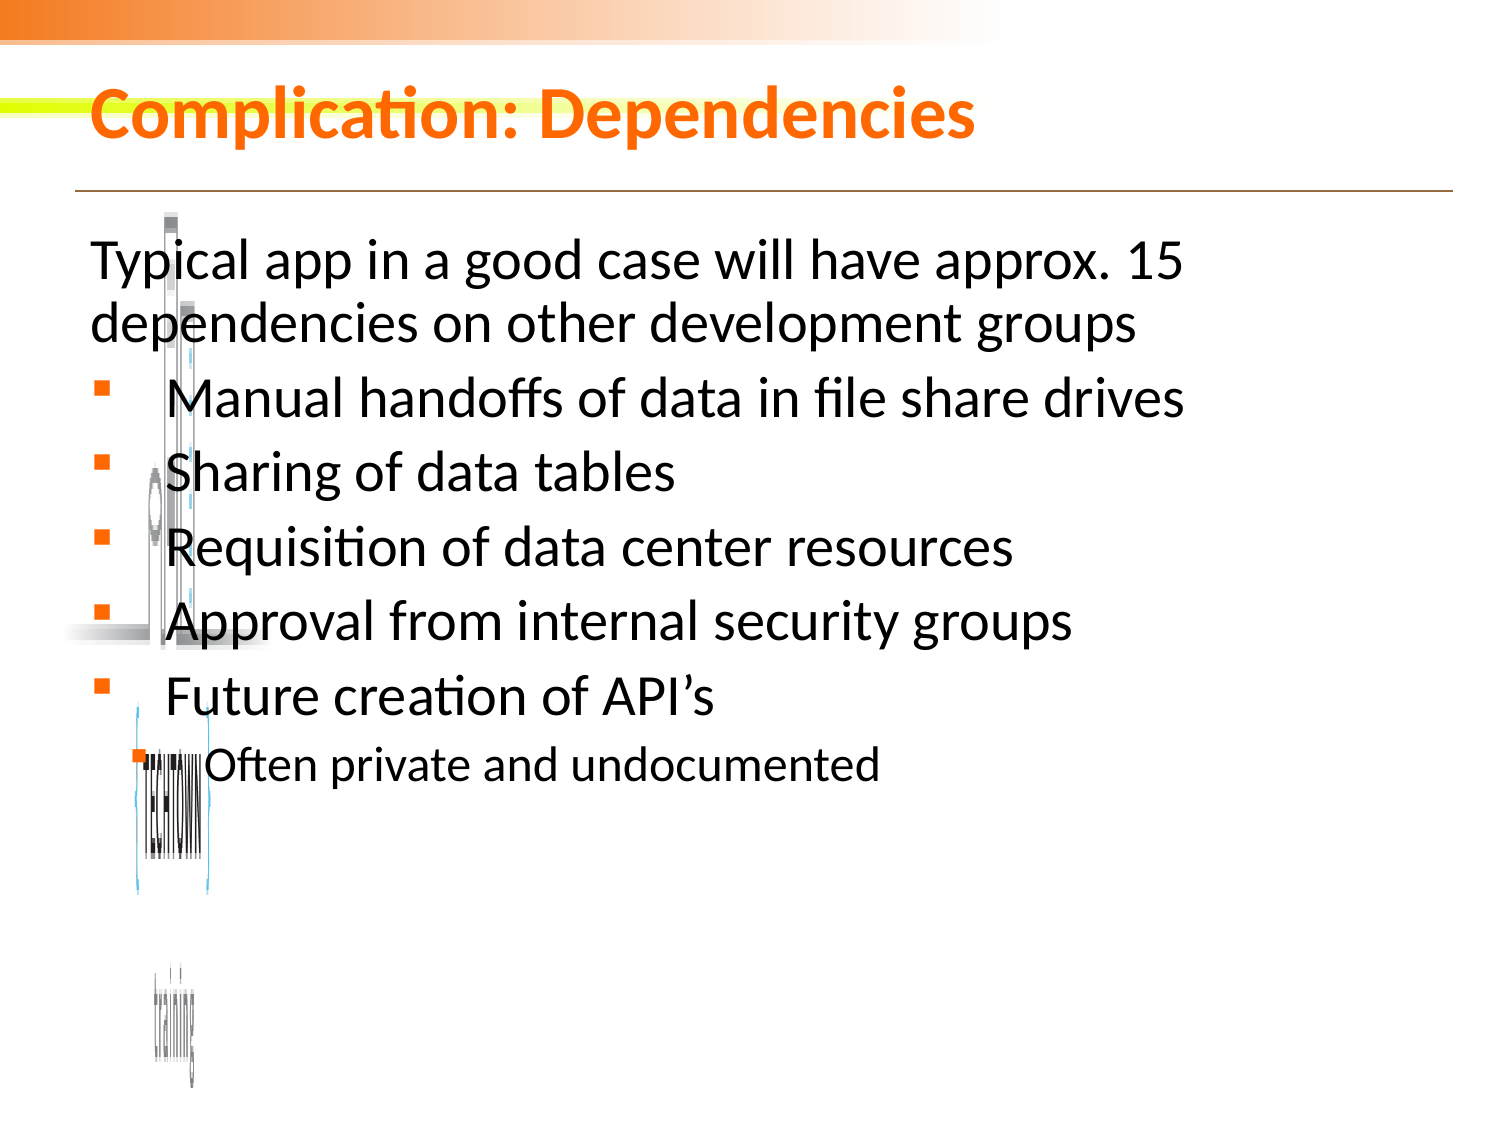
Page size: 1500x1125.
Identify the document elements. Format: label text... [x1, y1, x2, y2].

list Typical app in a good case will have approx. 15 dependencies on other development groups Manual handoffs of data in file share drives Sharing of data tables Requisition of data center resources Approval from internal security groups Future creation of API’s Often private and undocumented [75, 222, 1454, 1009]
title Complication: Dependencies [75, 5, 1370, 222]
picture [0, 0, 1500, 1125]
